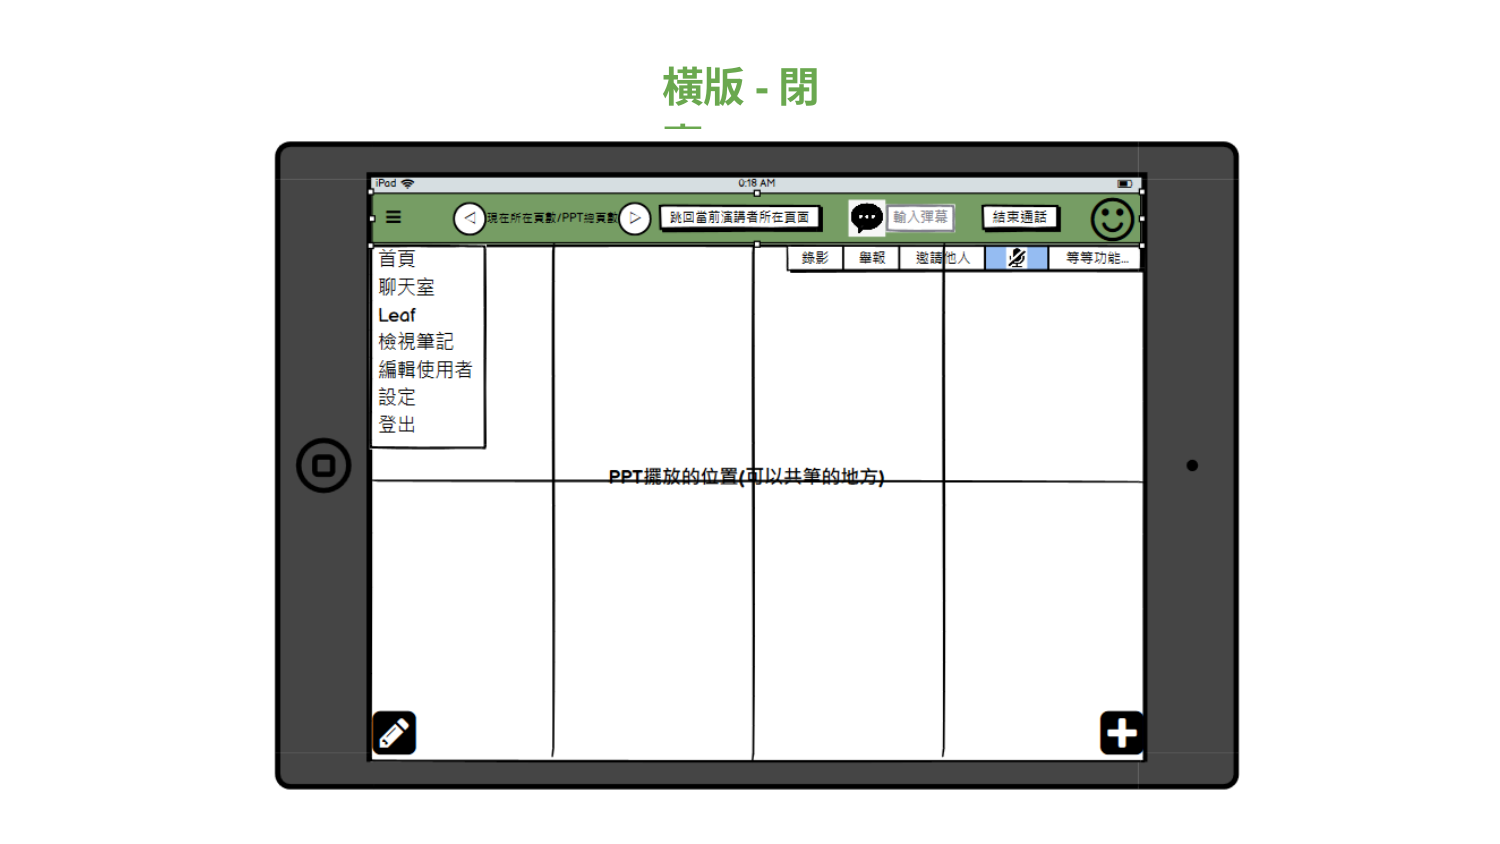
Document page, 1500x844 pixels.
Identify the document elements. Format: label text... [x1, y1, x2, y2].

list 橫版-閉麥 [647, 37, 871, 128]
picture [268, 129, 1250, 801]
